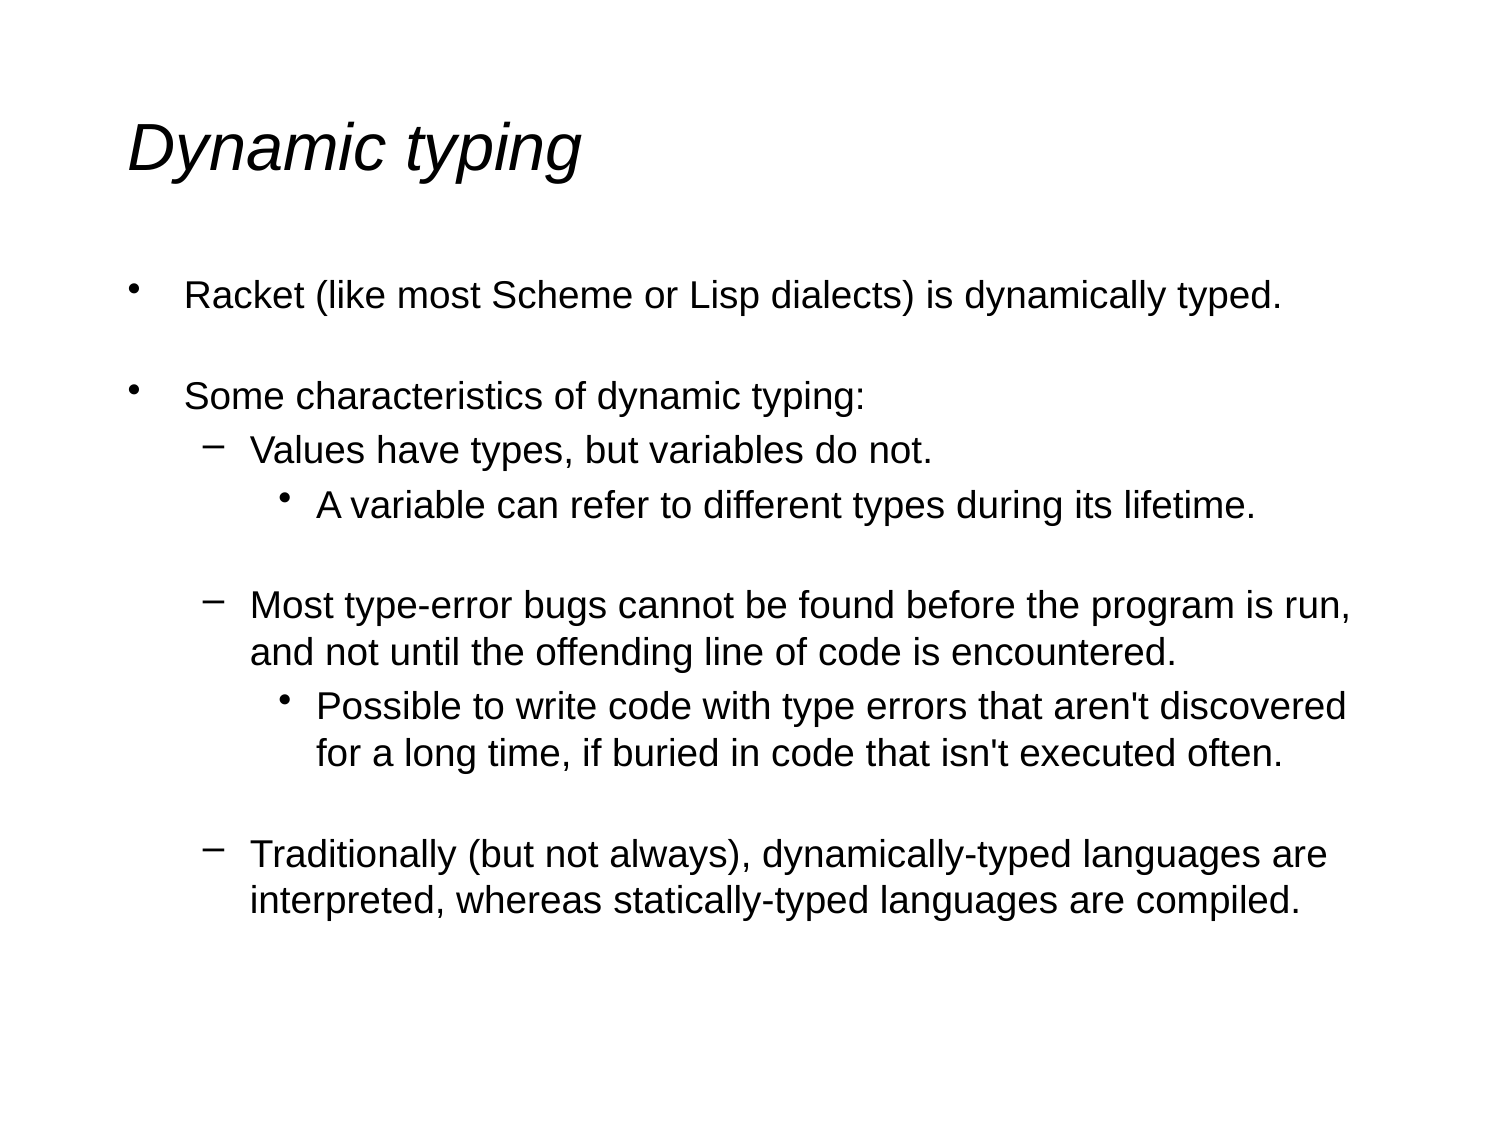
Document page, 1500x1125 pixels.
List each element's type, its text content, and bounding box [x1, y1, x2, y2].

title Dynamic typing [112, 49, 1388, 238]
list Racket (like most Scheme or Lisp dialects) is dynamically typed. Some characteristics of dynamic typing: Values have types, but variables do not. A variable can refer to different types during its lifetime. Most type-error bugs cannot be found before the program is run, and not until the offending line of code is encountered. Possible to write code with type errors that aren't discovered for a long time, if buried in code that isn't executed often. Traditionally (but not always), dynamically-typed languages are interpreted, whereas statically-typed languages are compiled. [112, 262, 1388, 1001]
